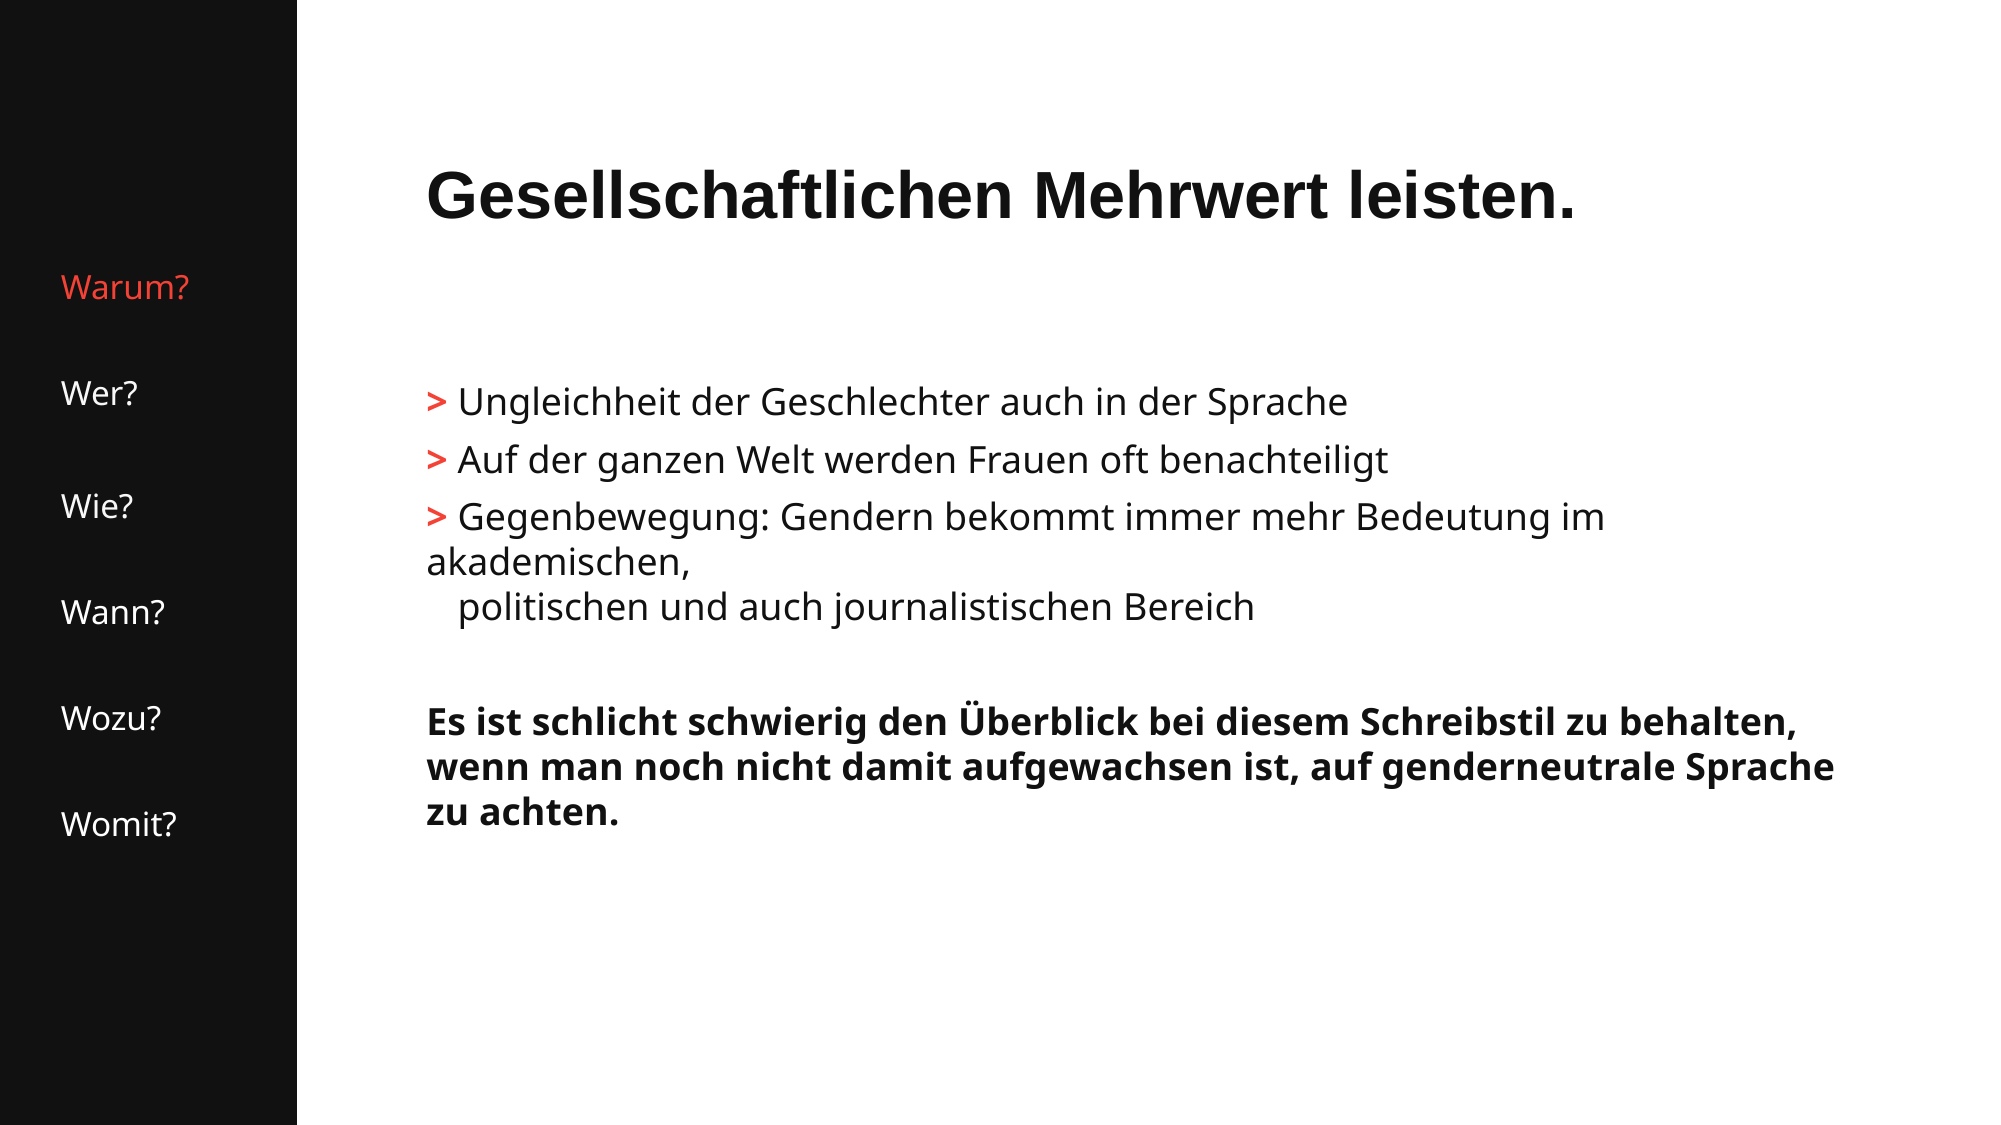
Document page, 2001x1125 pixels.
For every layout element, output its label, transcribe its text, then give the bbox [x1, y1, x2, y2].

text_box [0, 0, 298, 1125]
text_box Warum? [60, 250, 205, 323]
text_box Wie? [60, 468, 205, 542]
text_box Womit? [60, 786, 205, 860]
text_box Gesellschaftlichen Mehrwert leisten. [426, 143, 1607, 232]
text_box > Ungleichheit der Geschlechter auch in der Sprache > Auf der ganzen Welt werden Frauen oft benachteiligt > Gegenbewegung: Gendern bekommt immer mehr Bedeutung im akademischen, > politischen und auch journalistischen Bereich Es ist schlicht schwierig den Überblick bei diesem Schreibstil zu behalten, wenn man noch nicht damit aufgewachsen ist, auf genderneutrale Sprache zu achten. [426, 378, 1868, 834]
text_box Wozu? [60, 680, 205, 754]
text_box Wer? [60, 355, 205, 429]
text_box Wann? [60, 574, 205, 648]
